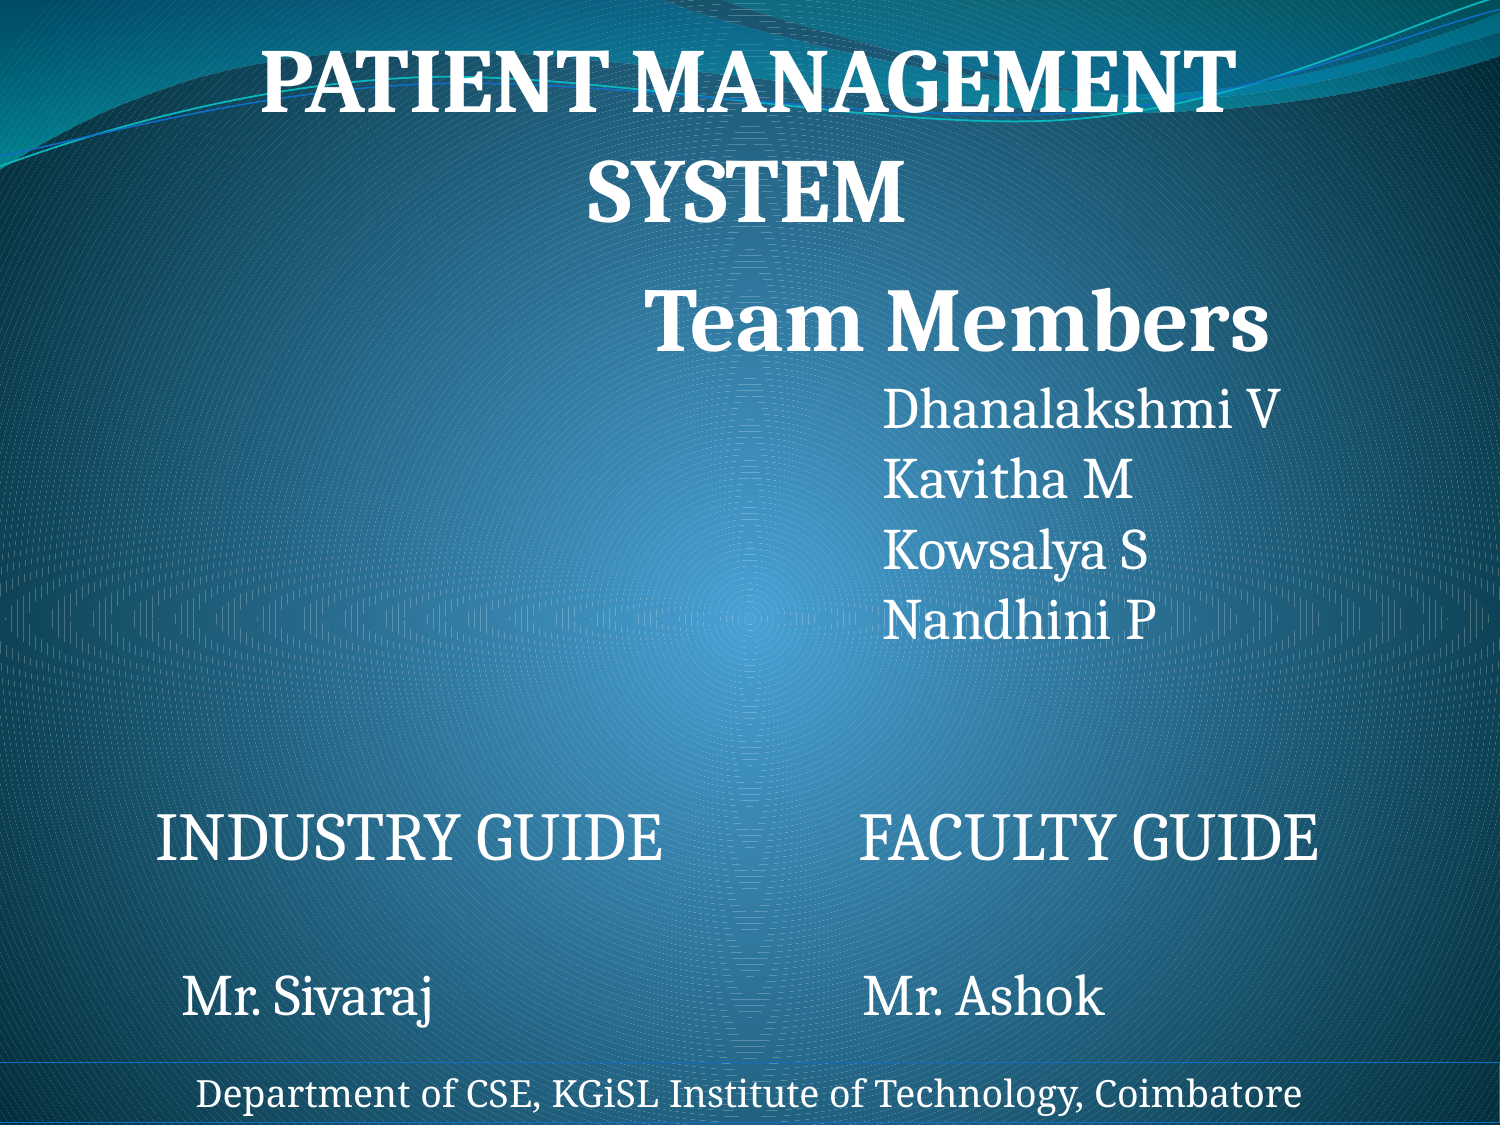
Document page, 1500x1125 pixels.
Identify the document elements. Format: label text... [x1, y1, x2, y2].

text_box Department of CSE, KGiSL Institute of Technology, Coimbatore [0, 1062, 1500, 1123]
title PATIENT MANAGEMENT SYSTEM [112, 99, 1388, 242]
picture [1078, 92, 1090, 97]
text_box Team Members Dhanalakshmi V Kavitha M Kowsalya S Nandhini P INDUSTRY GUIDE FACULTY GUIDE Mr. Sivaraj Mr. Ashok [75, 249, 1400, 1038]
picture [262, 51, 306, 62]
picture [1129, 51, 1180, 99]
picture [1185, 51, 1235, 93]
